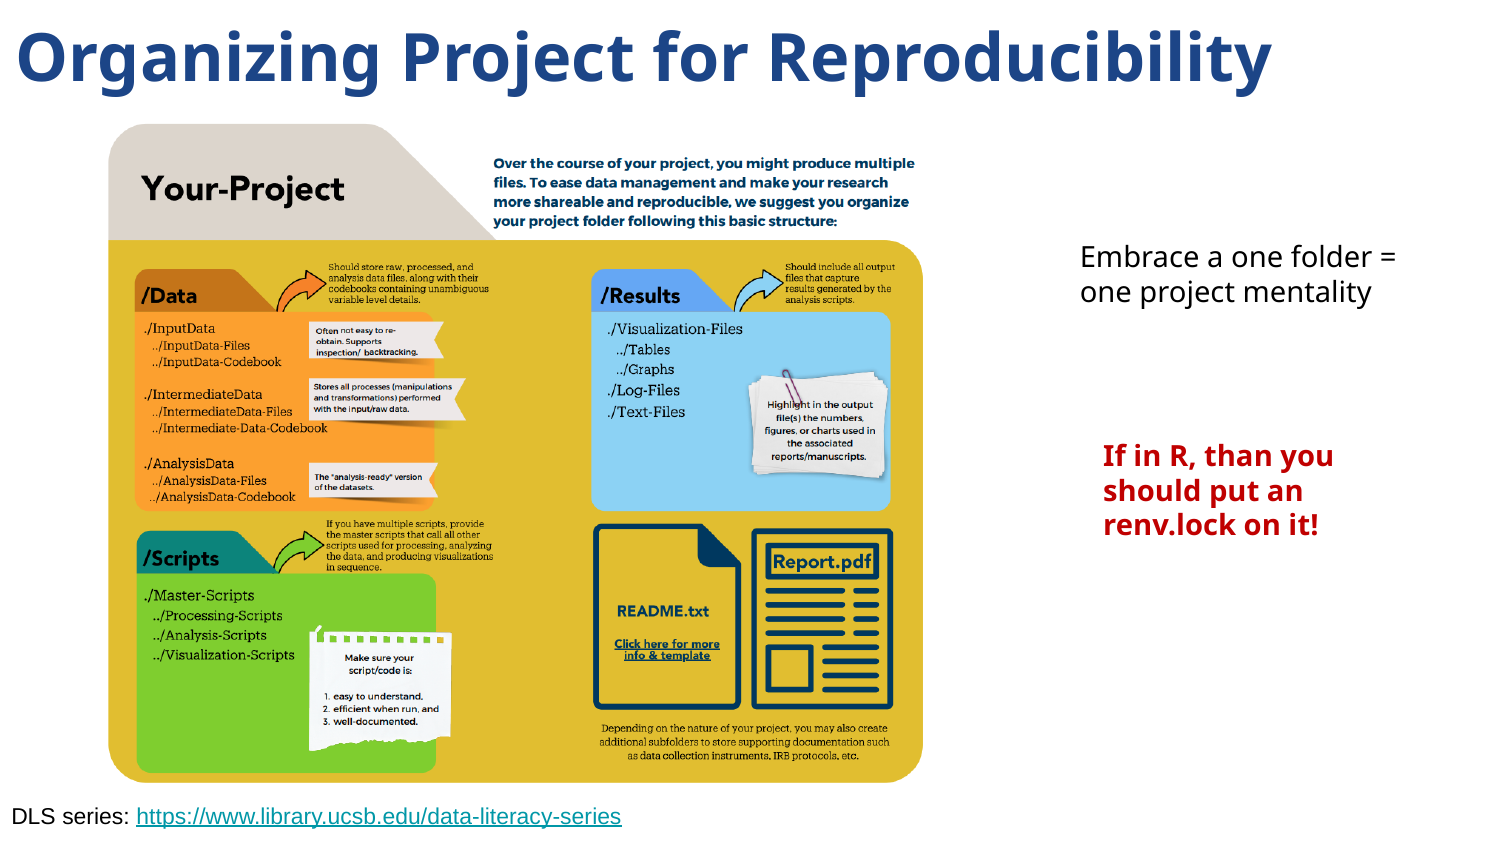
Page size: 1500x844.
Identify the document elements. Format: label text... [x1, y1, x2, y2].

text_box Organizing Project for Reproducibility [0, 0, 1310, 110]
text_box Embrace a one folder = one project mentality [1064, 223, 1447, 323]
text_box If in R, than you should put an renv.lock on it! [1088, 421, 1438, 557]
text_box DLS series: https://www.library.ucsb.edu/data-literacy-series [0, 789, 743, 840]
picture [102, 119, 939, 788]
text_box [944, 259, 1467, 334]
